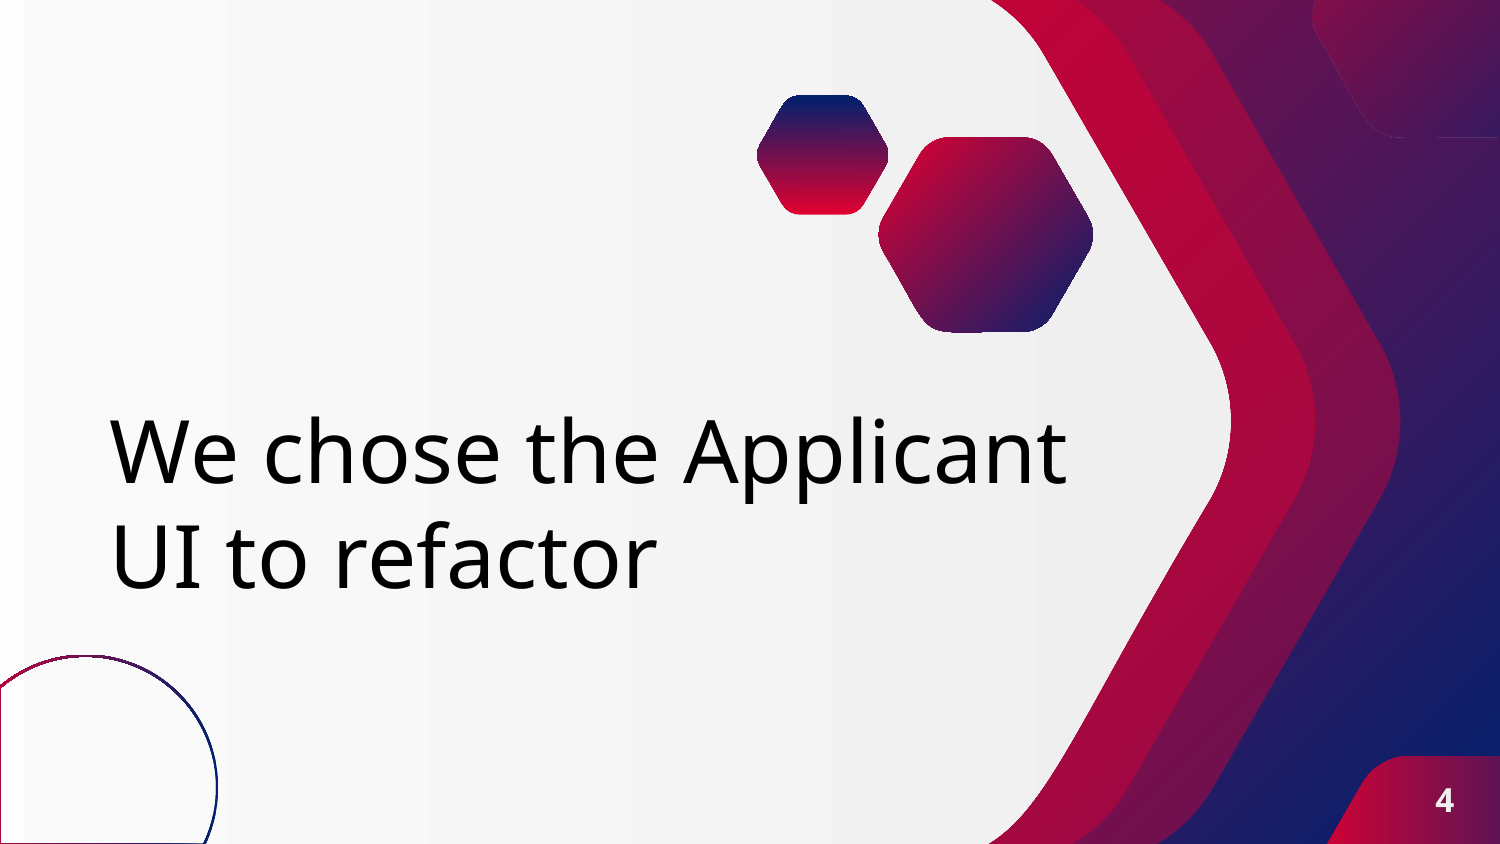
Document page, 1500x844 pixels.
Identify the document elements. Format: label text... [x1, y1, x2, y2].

title We chose the Applicant UI to refactor [94, 227, 1176, 621]
text_box [878, 137, 1093, 333]
text_box [757, 95, 889, 215]
slide_number 4 [1389, 755, 1500, 844]
